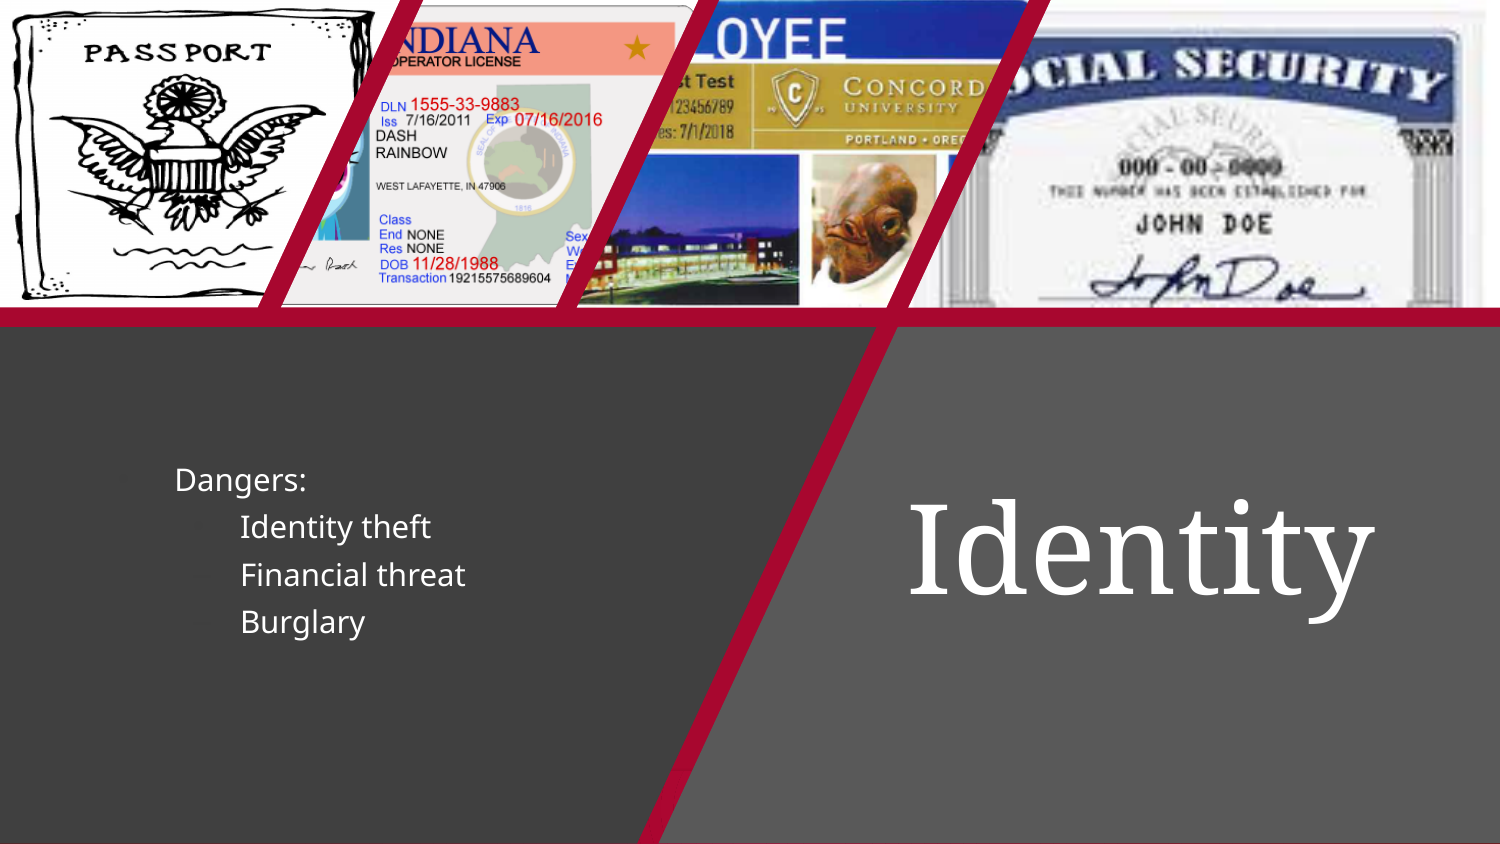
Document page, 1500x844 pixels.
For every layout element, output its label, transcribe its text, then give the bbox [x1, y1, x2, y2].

text_box [0, 325, 879, 844]
text_box [656, 324, 1500, 844]
picture [0, 0, 1500, 308]
list Dangers: Identity theft Financial threat Burglary [103, 351, 668, 749]
title Identity [885, 408, 1397, 682]
